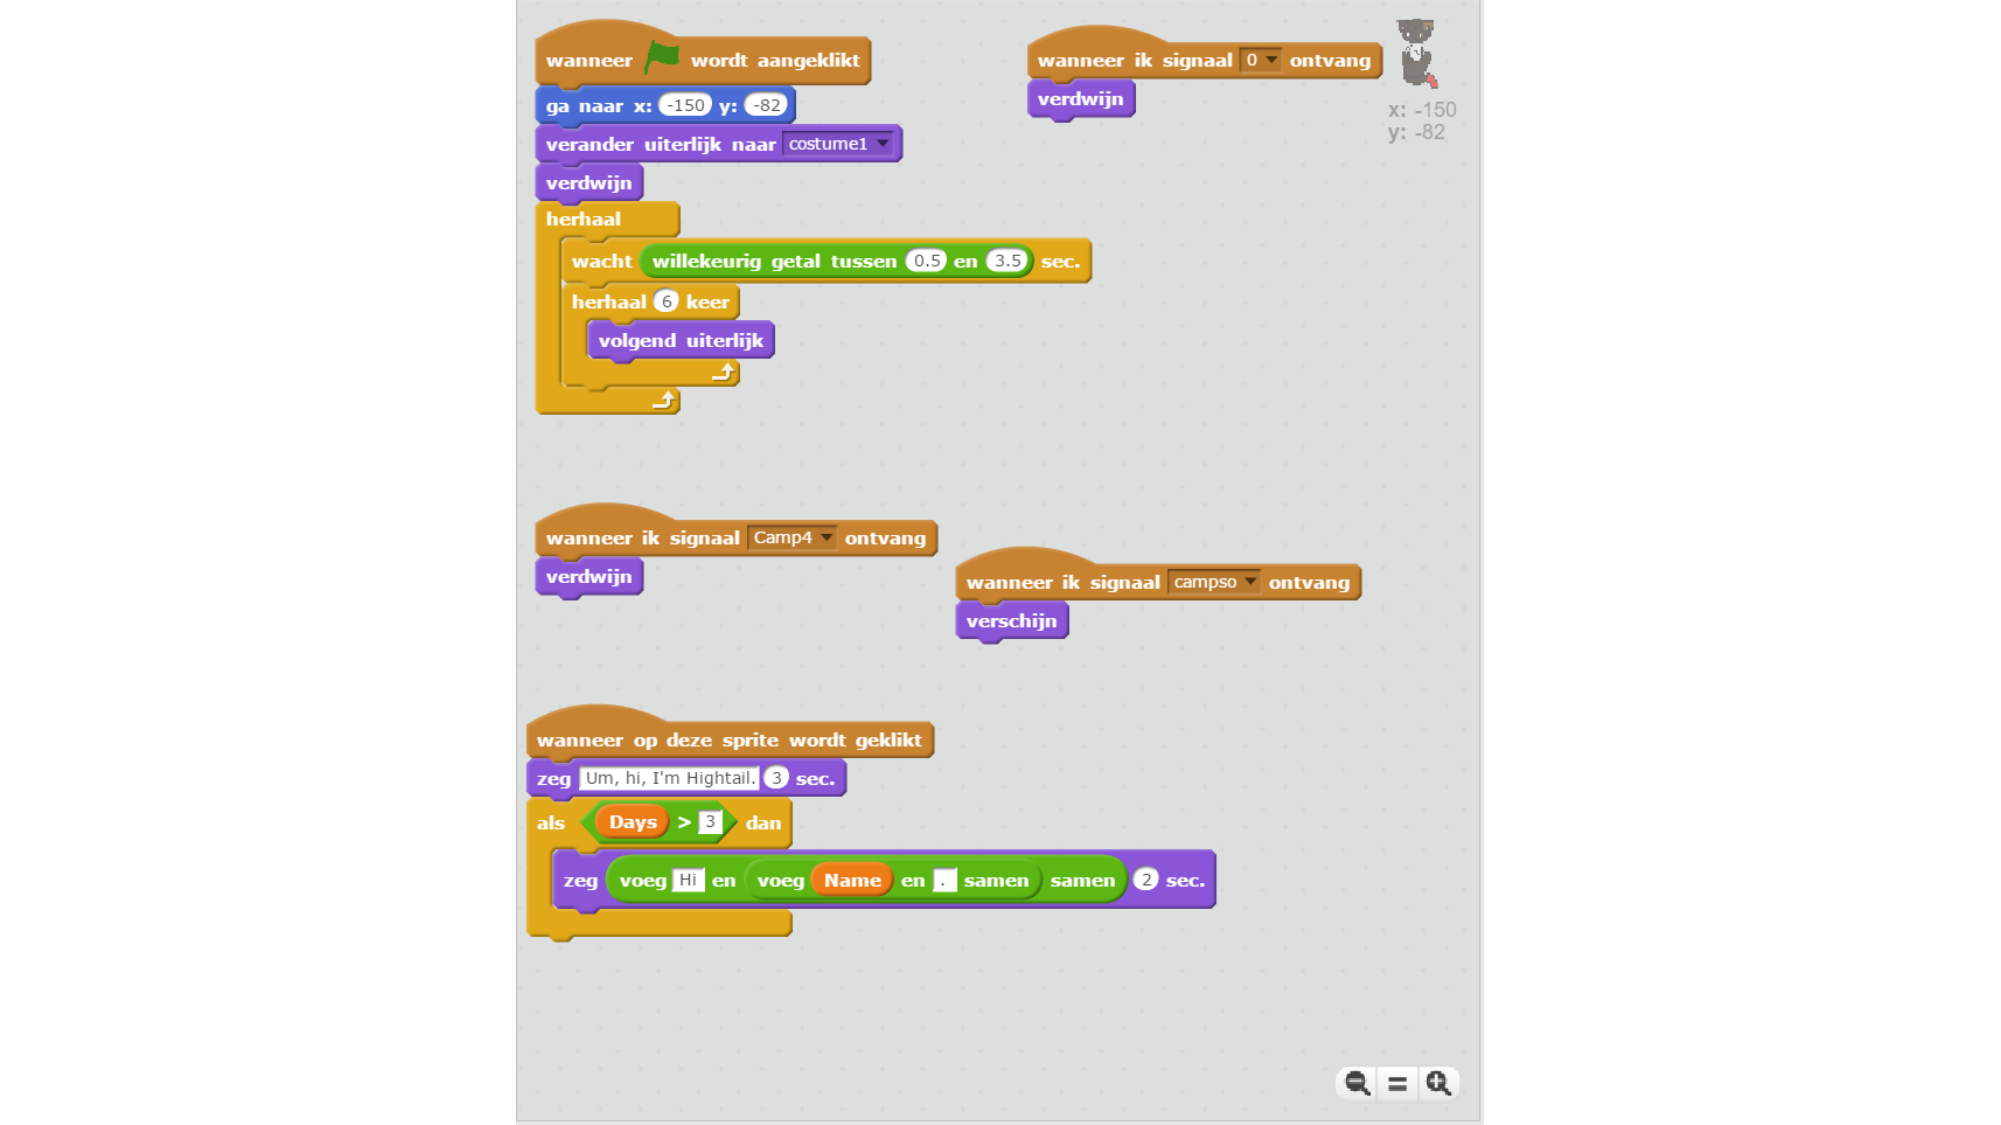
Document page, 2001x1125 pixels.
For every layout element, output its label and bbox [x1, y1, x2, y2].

list [516, 0, 1484, 1125]
